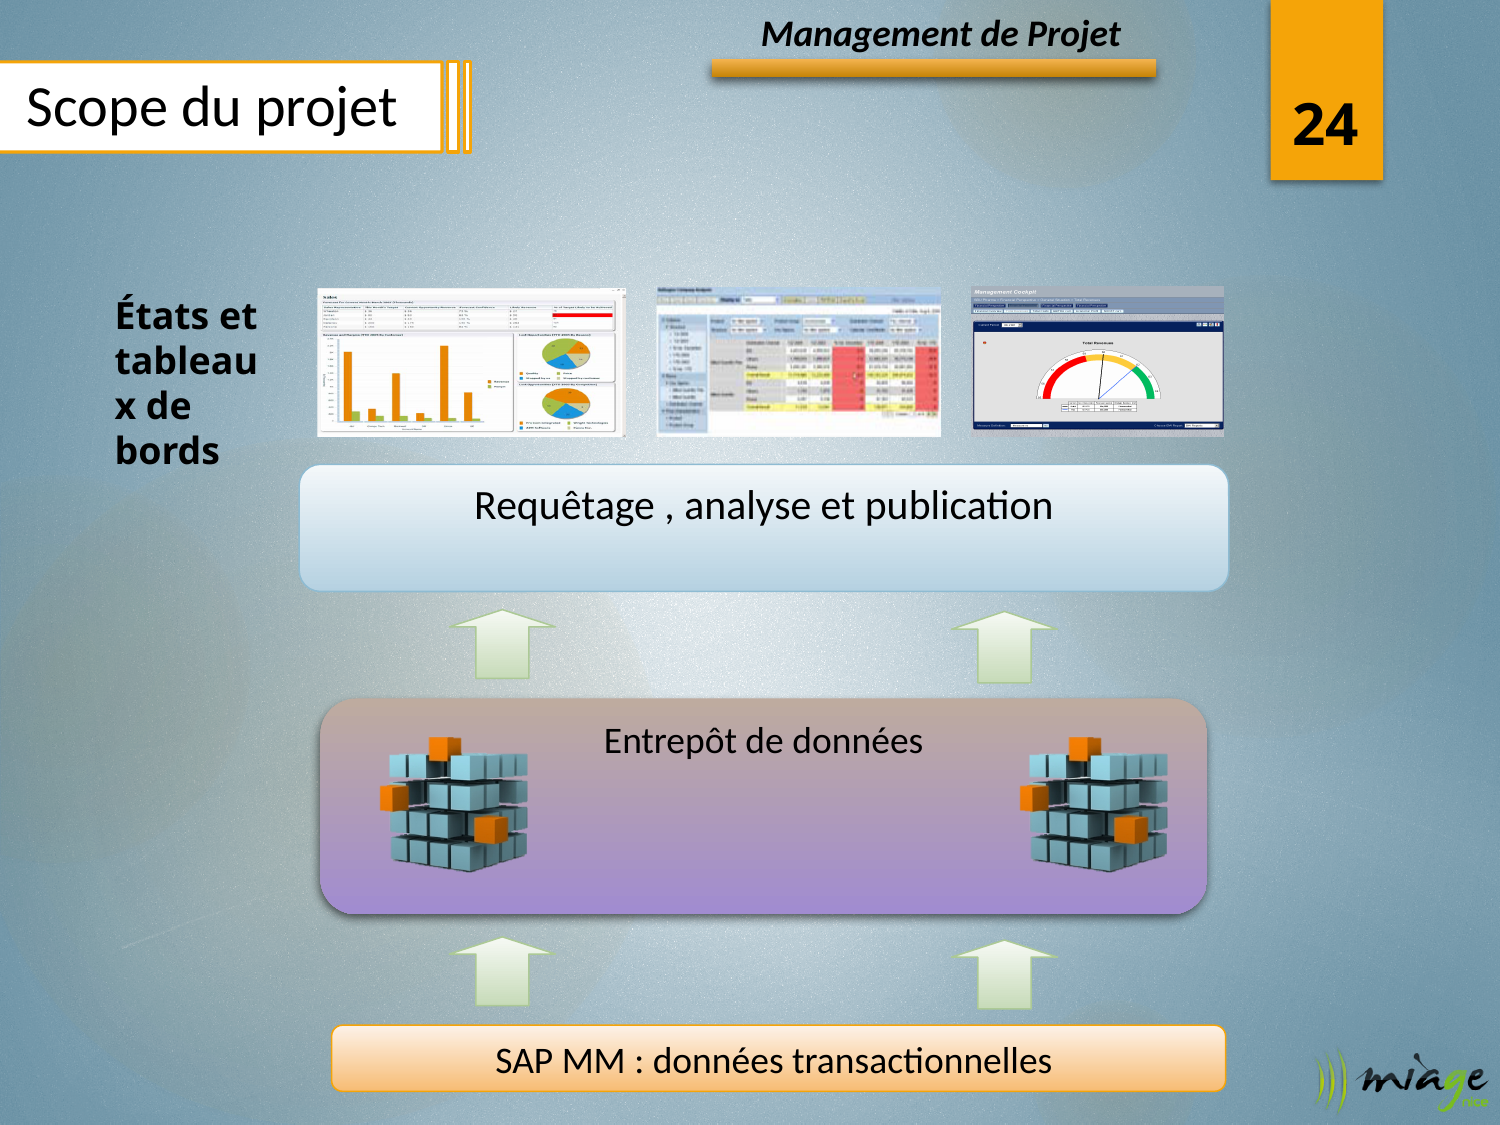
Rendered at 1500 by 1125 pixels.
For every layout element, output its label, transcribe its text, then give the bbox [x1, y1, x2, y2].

picture [971, 286, 1224, 437]
text_box [463, 60, 472, 154]
text_box [448, 608, 557, 680]
title Scope du projet [11, 60, 437, 150]
picture [656, 286, 942, 437]
text_box Entrepôt de données [320, 698, 1204, 915]
picture [996, 720, 1226, 893]
text_box [711, 59, 1157, 77]
picture [357, 720, 587, 893]
text_box [0, 60, 444, 154]
text_box États et tableaux de bords [99, 284, 294, 480]
text_box SAP MM : données transactionnelles [330, 1024, 1227, 1093]
picture [1310, 1042, 1489, 1120]
picture [317, 288, 627, 437]
text_box [950, 610, 1059, 684]
slide_number 24 [1273, 48, 1378, 175]
text_box [950, 939, 1059, 1010]
text_box [446, 60, 460, 154]
text_box Requêtage , analyse et publication [298, 463, 1230, 593]
text_box Management de Projet [745, 1, 1137, 62]
text_box [448, 936, 557, 1007]
